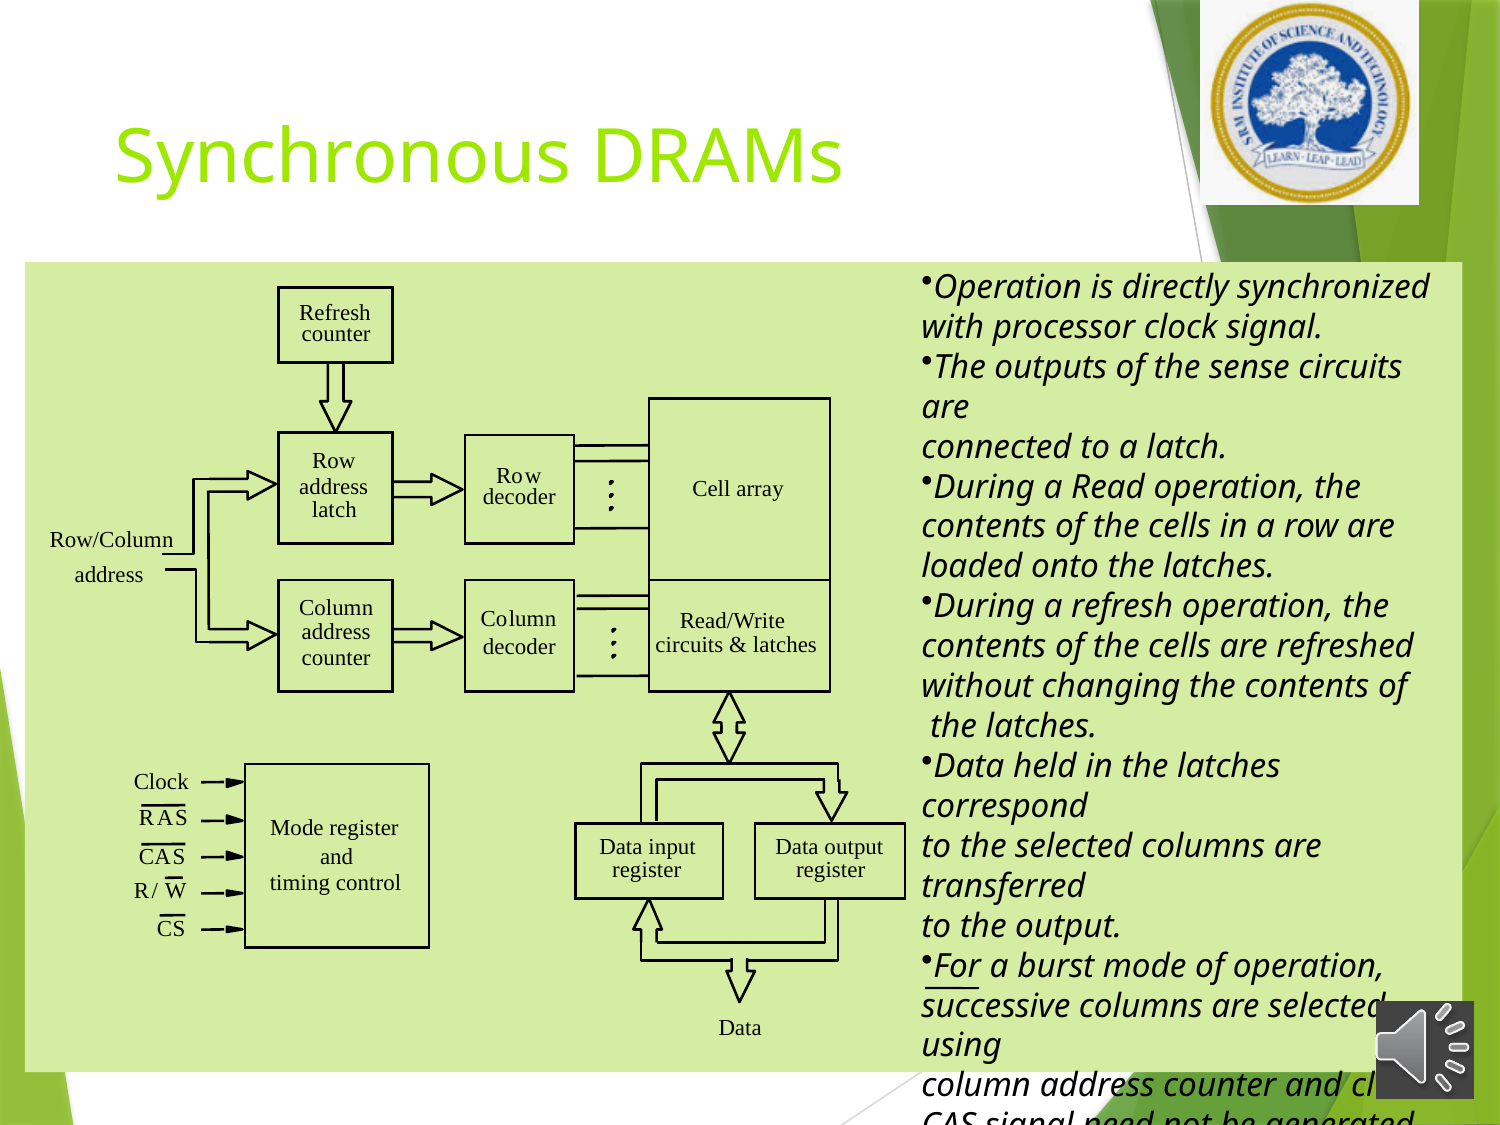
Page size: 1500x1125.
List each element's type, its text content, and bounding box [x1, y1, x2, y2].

text_box [245, 763, 429, 948]
text_box counter [301, 318, 371, 347]
text_box [465, 579, 574, 692]
text_box W [164, 875, 187, 903]
text_box [24, 262, 906, 1073]
text_box [226, 851, 243, 860]
text_box S [175, 802, 188, 831]
text_box Read/Write [679, 605, 786, 629]
text_box [754, 823, 906, 899]
text_box [575, 823, 724, 899]
text_box [747, 898, 839, 961]
text_box [1458, 262, 1463, 998]
text_box S [172, 916, 186, 942]
title Synchronous DRAMs [99, 99, 1142, 317]
text_box Refresh [299, 297, 371, 326]
text_box S [172, 841, 186, 870]
text_box [278, 579, 393, 692]
text_box C [156, 914, 172, 942]
text_box [641, 763, 838, 823]
text_box register [612, 854, 682, 882]
text_box [656, 898, 826, 943]
text_box Mode register [269, 813, 399, 841]
text_box / [151, 875, 159, 903]
text_box [392, 621, 463, 651]
text_box and [320, 841, 354, 867]
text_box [49, 524, 174, 588]
text_box [641, 939, 732, 961]
text_box [226, 779, 243, 787]
text_box Data [718, 1012, 763, 1041]
text_box [278, 432, 393, 544]
text_box timing control [269, 867, 402, 895]
text_box Clock [133, 766, 189, 794]
text_box [713, 725, 745, 763]
text_box [713, 691, 745, 725]
text_box [726, 958, 755, 1003]
text_box [177, 569, 209, 643]
picture [1374, 999, 1476, 1101]
text_box [177, 479, 209, 555]
text_box [226, 815, 243, 824]
picture [1199, 0, 1420, 206]
text_box A [156, 806, 174, 831]
text_box [648, 579, 831, 692]
text_box [648, 398, 831, 579]
text_box Operation is directly synchronized with processor clock signal. The outputs of the sense circuits are connected to a latch. During a Read operation, the contents of the cells in a row are loaded onto the latches. During a refresh operation, the contents of the cells are refreshed without changing the contents of the latches. Data held in the latches correspond to the selected columns are transferred to the output. For a burst mode of operation, successive columns are selected using column address counter and clock. CAS signal need not be generated externally. A new data is placed during raising edge of the clock [906, 257, 1458, 1125]
text_box [278, 287, 393, 363]
text_box R [133, 875, 150, 903]
text_box circuits & latches [655, 629, 818, 657]
text_box register [795, 854, 866, 882]
text_box C [138, 841, 154, 870]
text_box [208, 471, 277, 500]
text_box R [138, 802, 155, 831]
text_box A [154, 845, 171, 870]
text_box [226, 926, 243, 932]
text_box [226, 890, 243, 896]
text_box Data output [775, 831, 884, 859]
text_box [633, 899, 662, 943]
text_box [392, 473, 463, 505]
text_box Data input [599, 831, 696, 859]
text_box [816, 779, 848, 821]
text_box [465, 435, 574, 544]
text_box [320, 363, 352, 432]
text_box [208, 621, 277, 651]
